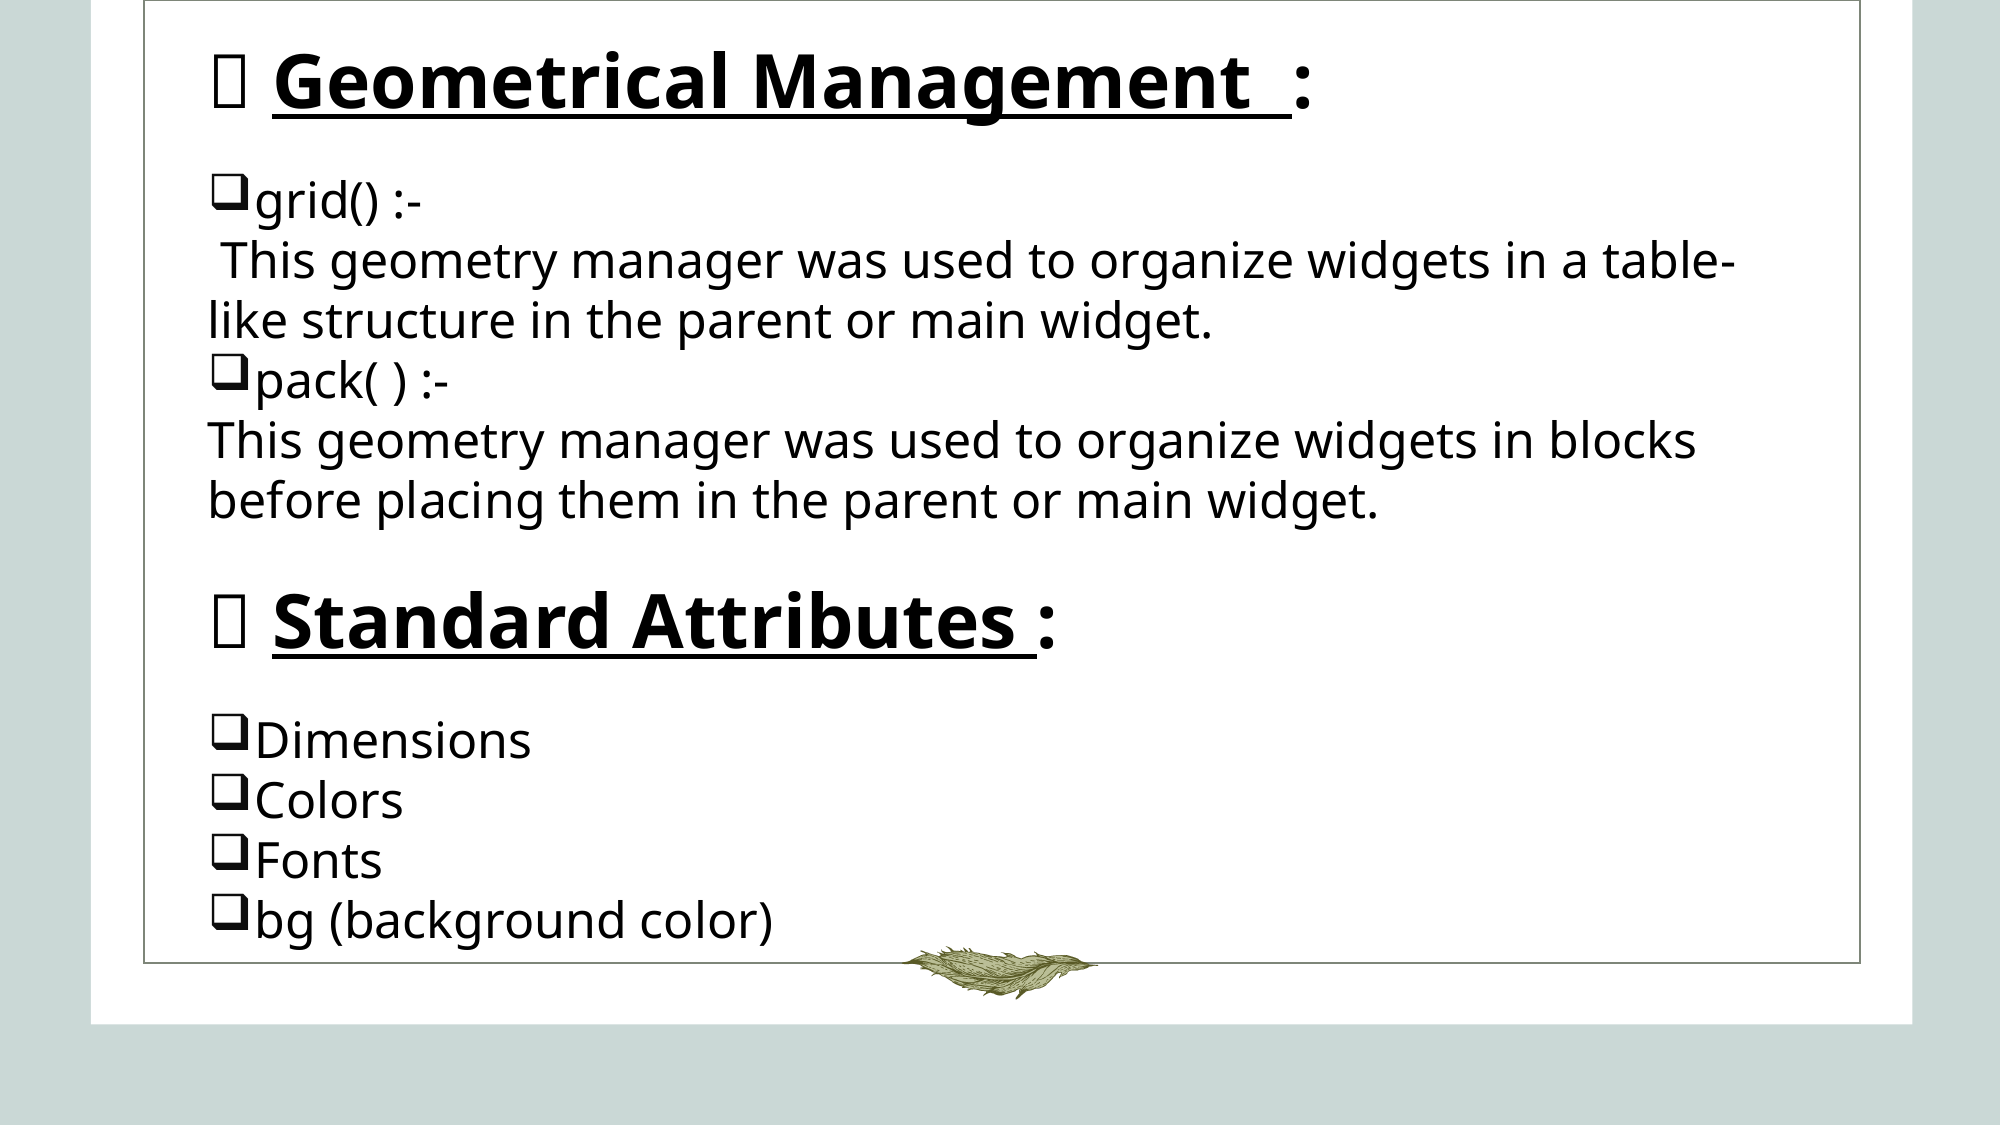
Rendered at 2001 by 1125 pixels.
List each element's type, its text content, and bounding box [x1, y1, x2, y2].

text_box  Geometrical Management : grid() :- This geometry manager was used to organize widgets in a table-like structure in the parent or main widget. pack( ) :- This geometry manager was used to organize widgets in blocks before placing them in the parent or main widget.  Standard Attributes : Dimensions Colors Fonts bg (background color) [193, 25, 1793, 1125]
